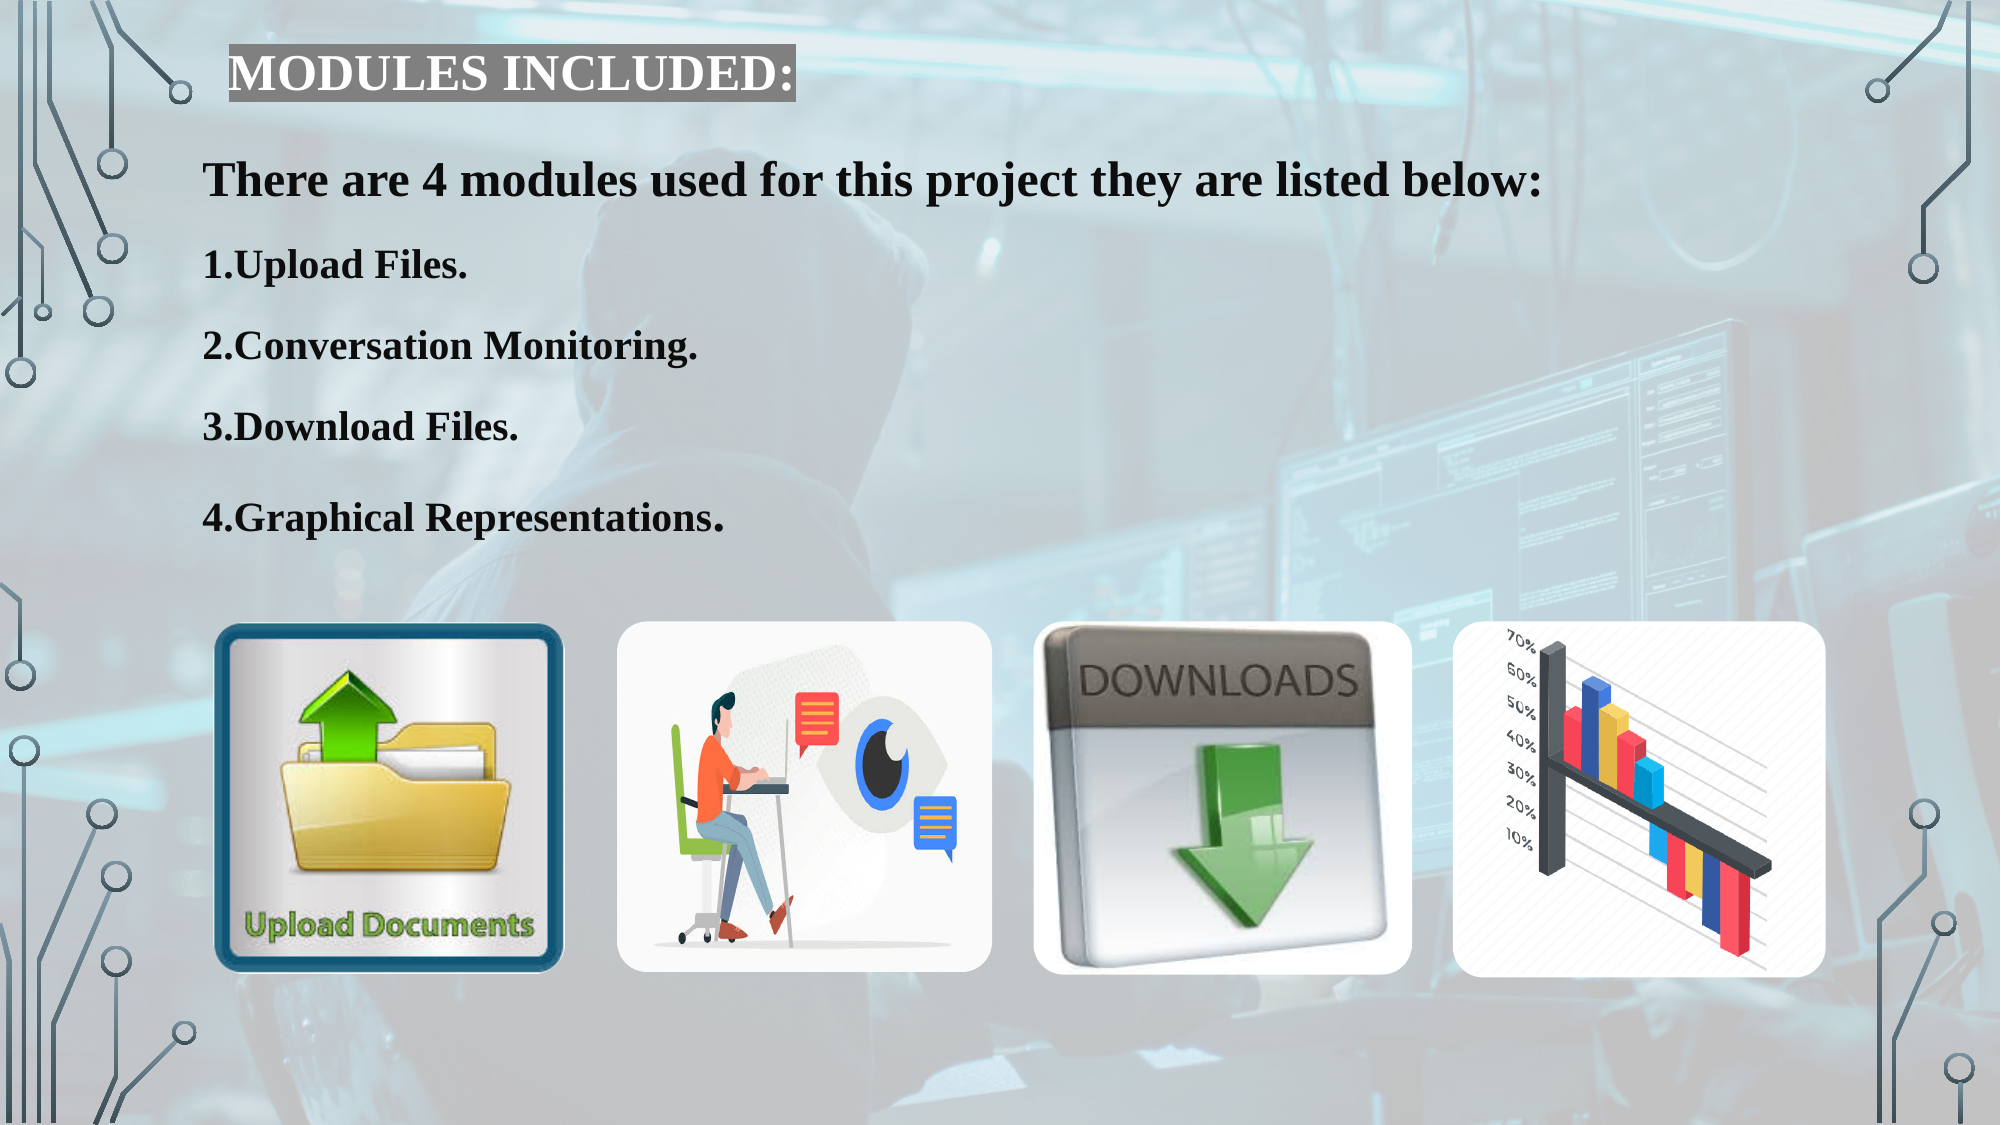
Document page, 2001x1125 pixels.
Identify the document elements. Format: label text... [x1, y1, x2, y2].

list There are 4 modules used for this project they are listed below: 1.Upload Files. 2.Conversation Monitoring. 3.Download Files. 4.Graphical Representations. [187, 126, 1845, 1100]
title Modules included: [213, 37, 1030, 110]
picture [213, 622, 566, 975]
picture [1452, 621, 1826, 978]
picture [616, 621, 993, 973]
picture [1033, 621, 1413, 975]
